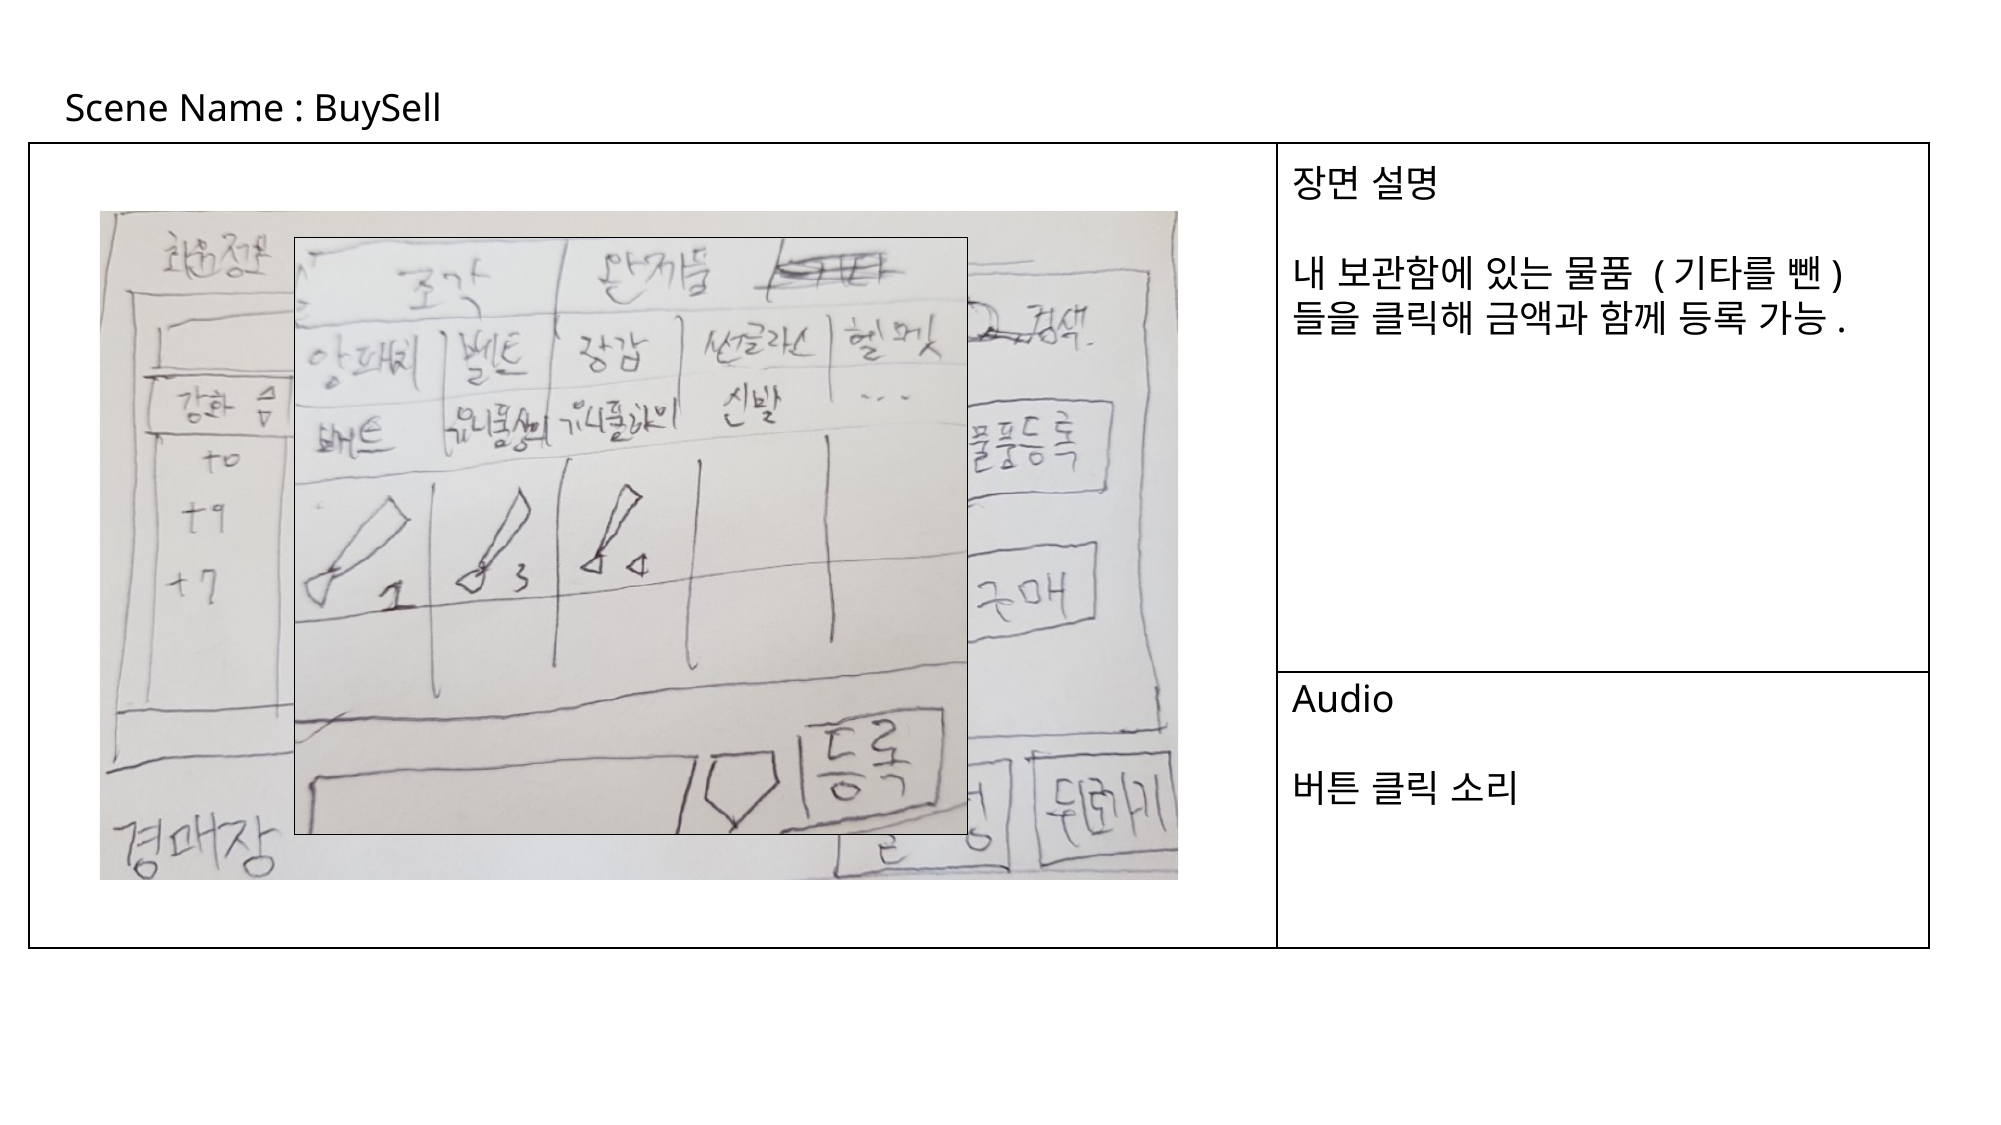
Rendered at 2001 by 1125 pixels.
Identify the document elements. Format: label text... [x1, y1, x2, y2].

text_box Audio 버튼 클릭 소리 [1276, 671, 1930, 949]
text_box 장면 설명 내 보관함에 있는 물품 (기타를 뺀) 들을 클릭해 금액과 함께 등록 가능. [1276, 142, 1930, 671]
text_box Scene Name : BuySell [50, 76, 304, 137]
picture [99, 6, 1179, 1085]
text_box [28, 142, 304, 949]
text_box [974, 142, 1276, 949]
